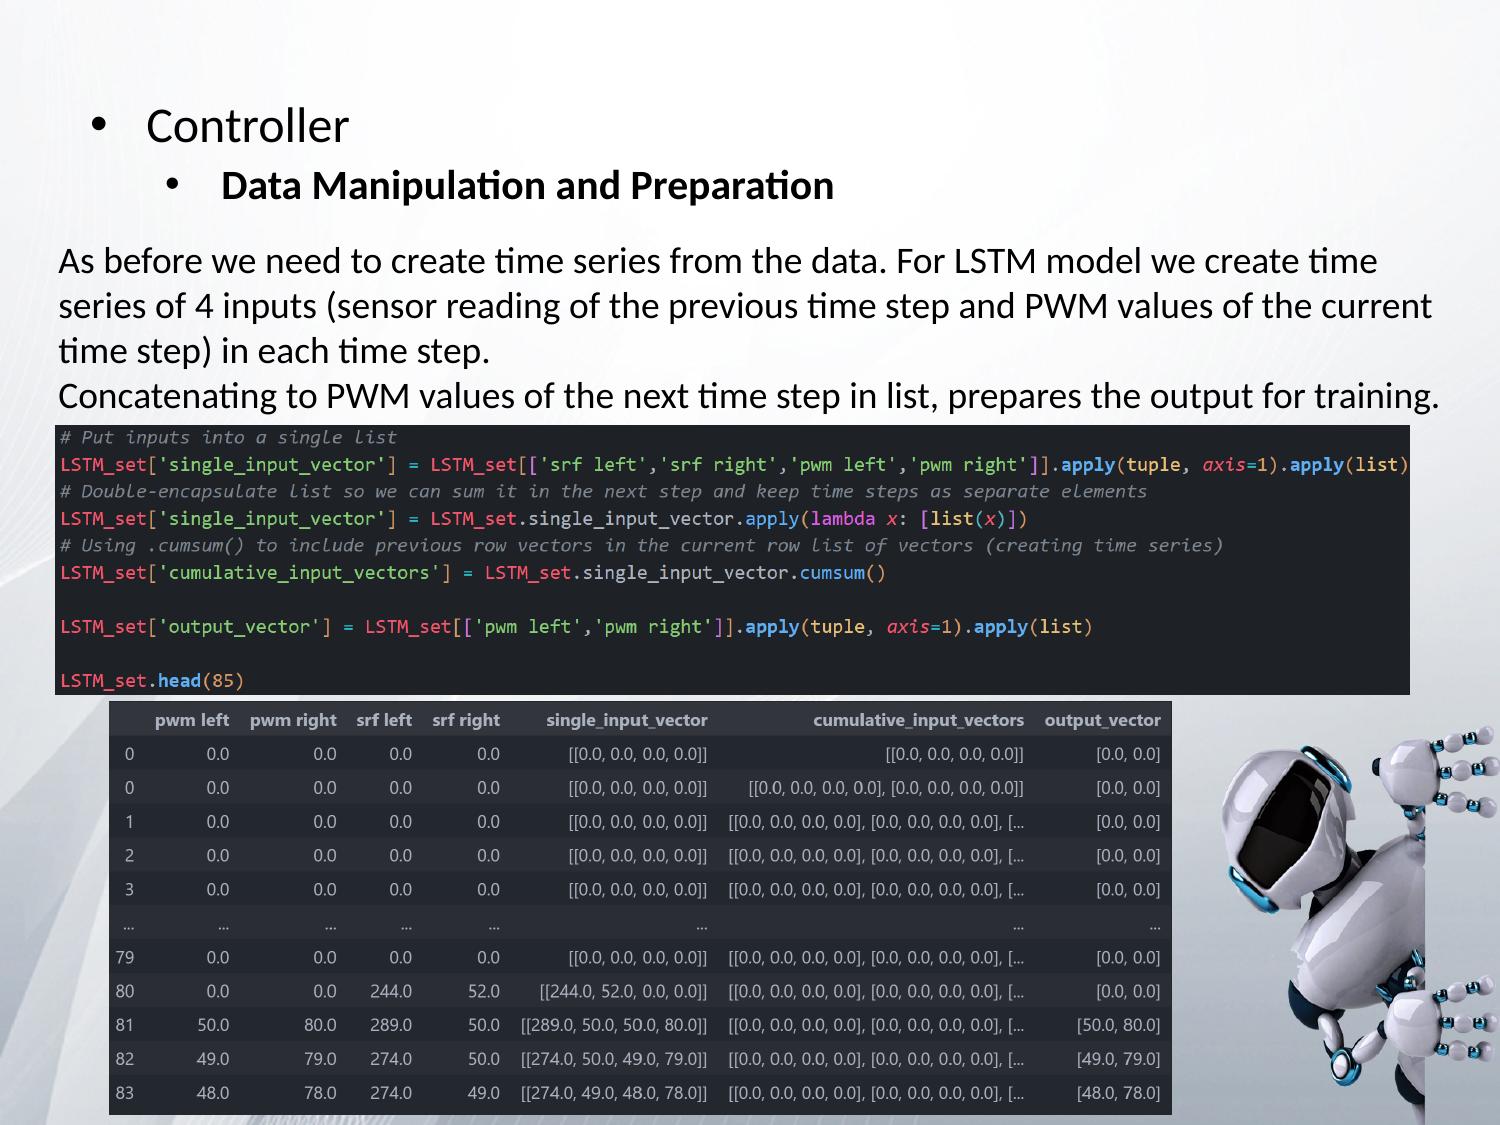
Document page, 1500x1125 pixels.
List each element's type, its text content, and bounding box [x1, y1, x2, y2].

text_box As before we need to create time series from the data. For LSTM model we create time series of 4 inputs (sensor reading of the previous time step and PWM values of the current time step) in each time step. Concatenating to PWM values of the next time step in list, prepares the output for training. [43, 228, 1488, 424]
text_box Controller Data Manipulation and Preparation [74, 91, 1425, 228]
picture [0, 0, 1500, 1125]
text_box Controller Data Manipulation and Preparation [74, 424, 1425, 1066]
